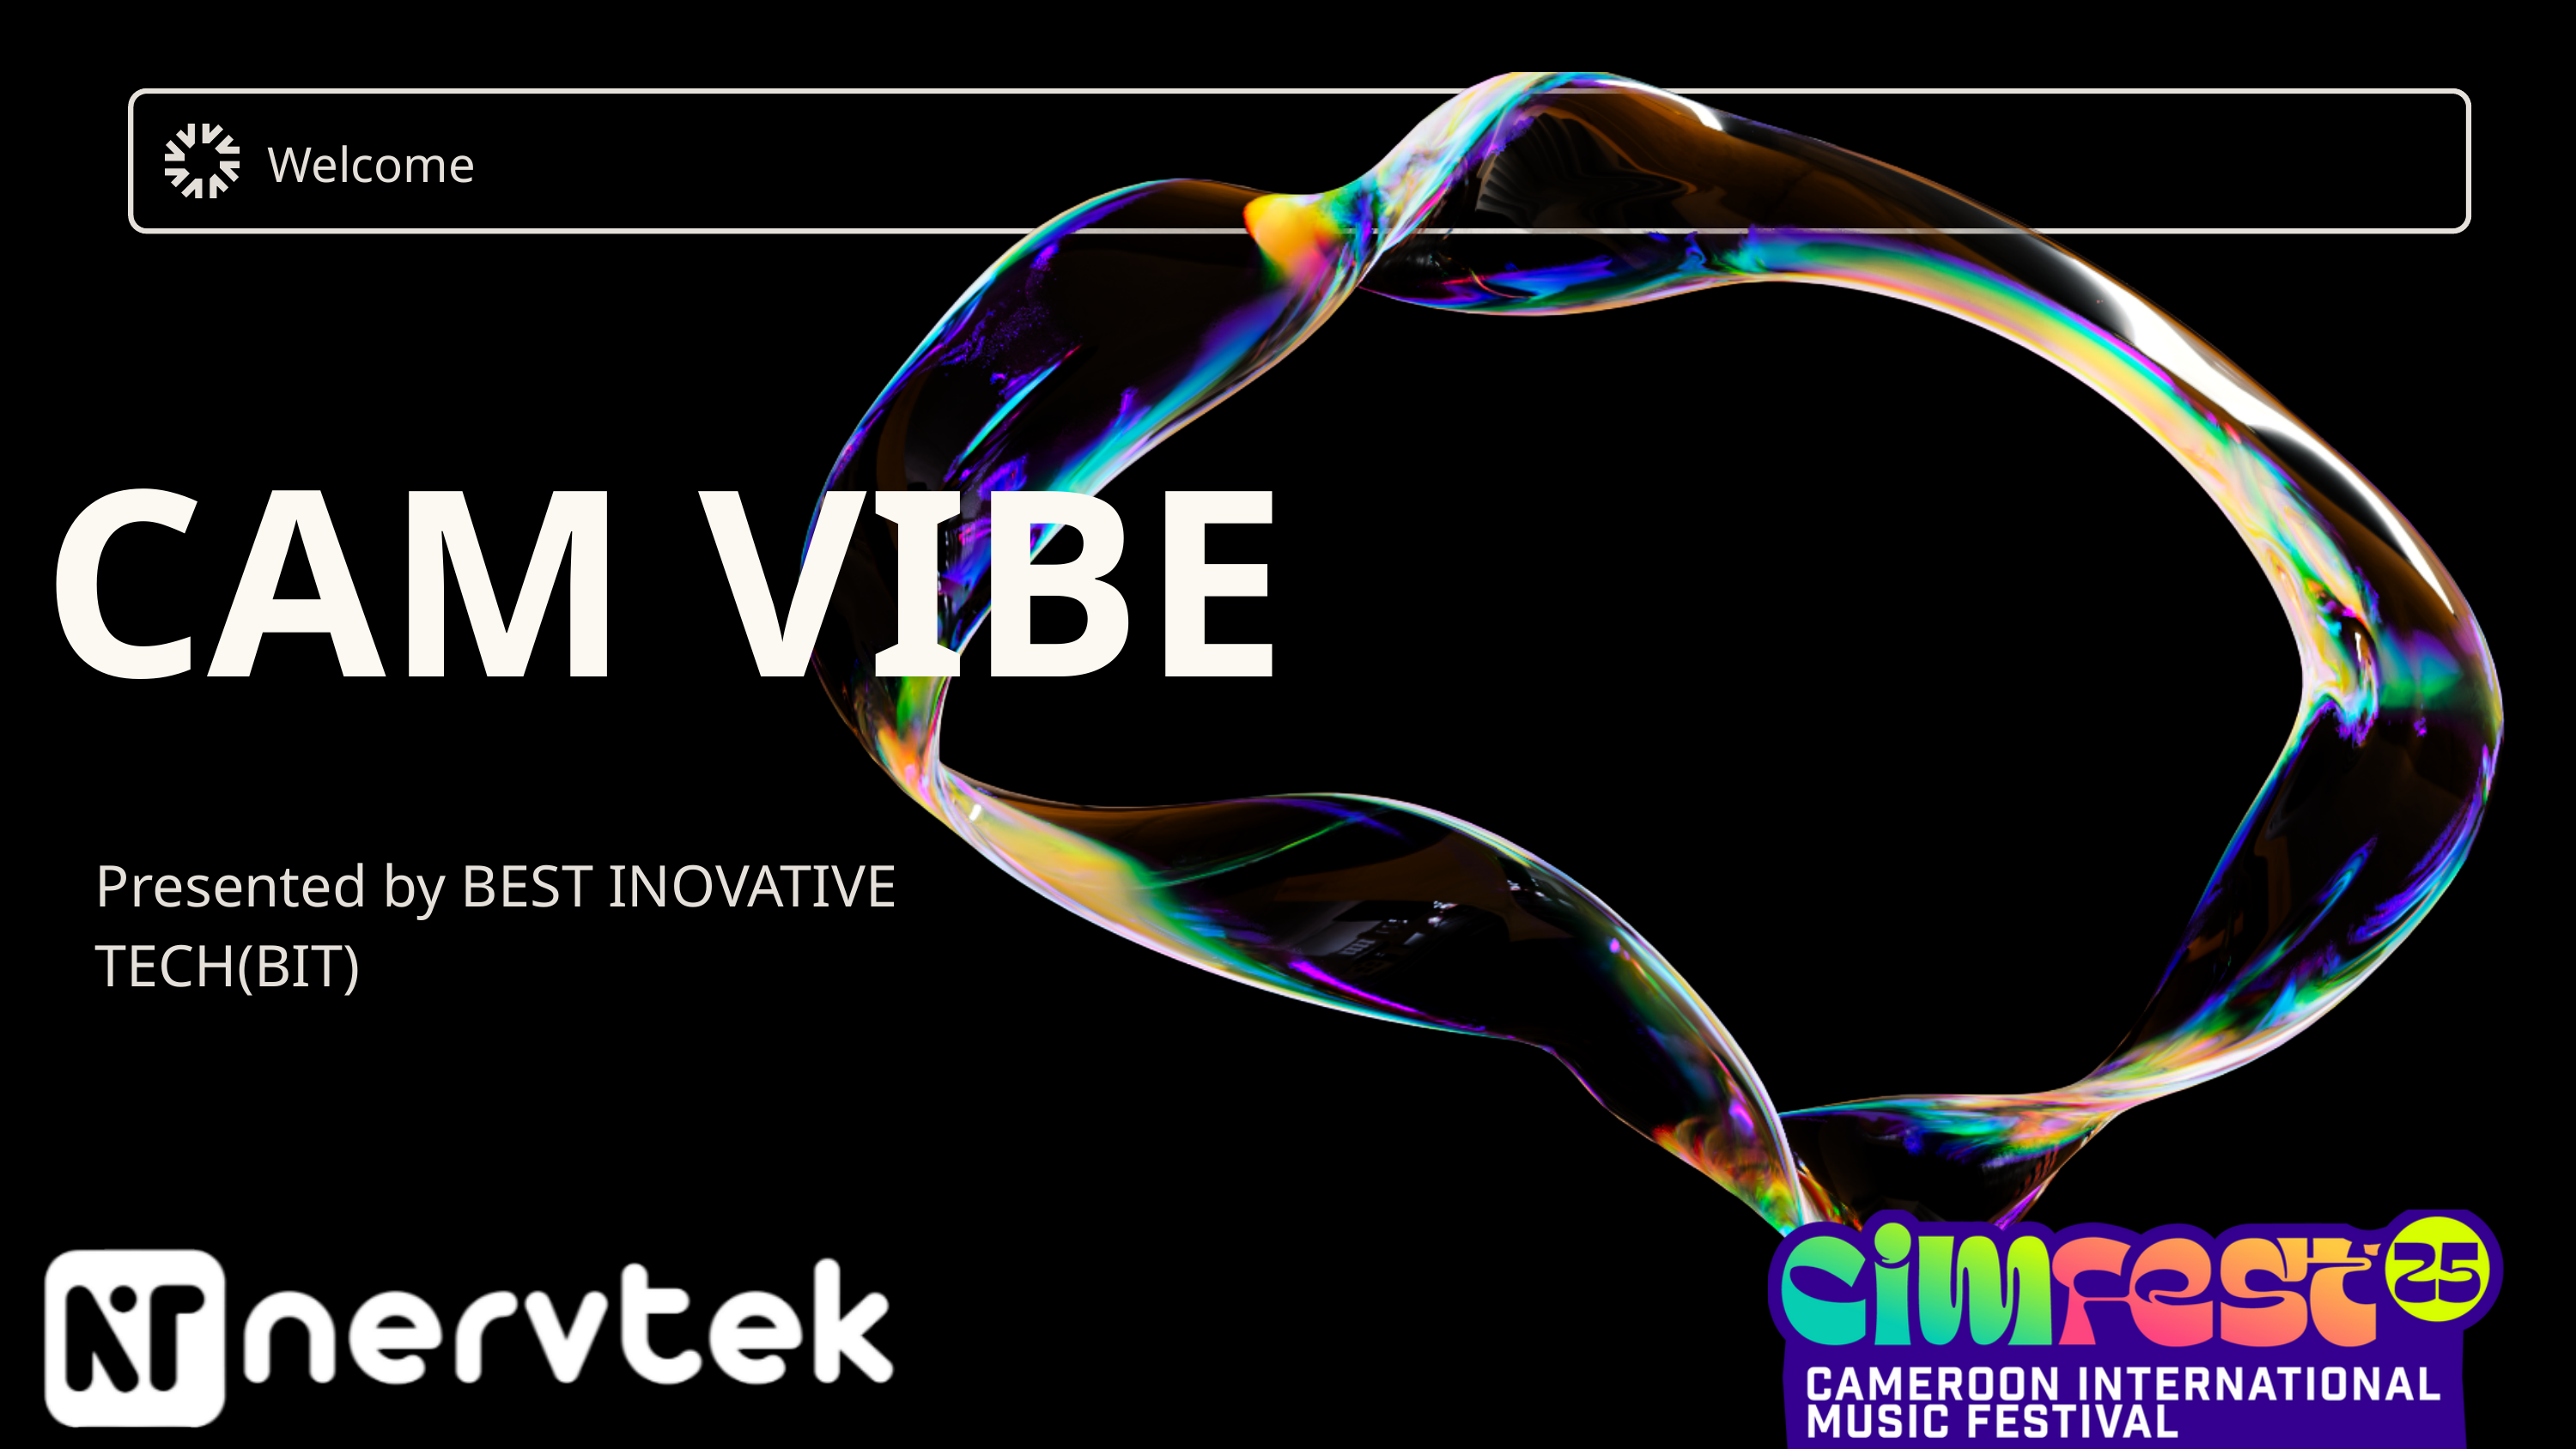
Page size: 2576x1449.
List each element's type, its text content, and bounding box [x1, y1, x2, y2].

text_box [131, 90, 2470, 232]
text_box Presented by BEST INOVATIVE TECH(BIT) [94, 838, 933, 998]
text_box CAM VIBE [41, 443, 1649, 729]
text_box [0, 1197, 933, 1449]
text_box [799, 72, 2506, 1300]
text_box [202, 1301, 747, 1358]
text_box [1767, 1210, 2504, 1449]
